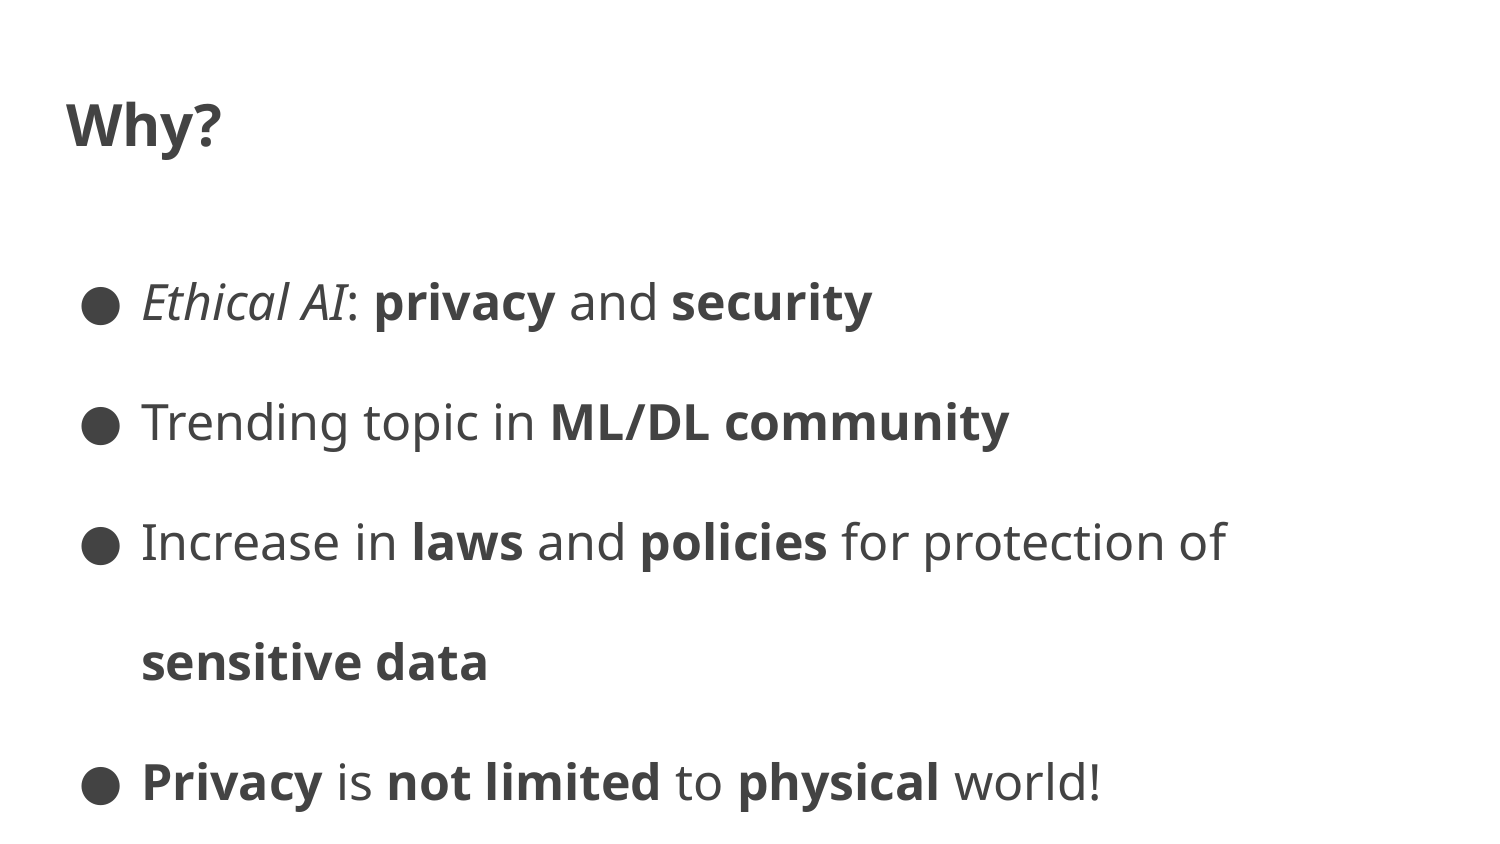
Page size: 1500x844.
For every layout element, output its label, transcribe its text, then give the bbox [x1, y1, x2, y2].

list Ethical AI: privacy and security Trending topic in ML/DL community Increase in laws and policies for protection of sensitive data Privacy is not limited to physical world! [51, 195, 1449, 760]
title Why? [51, 72, 1449, 167]
